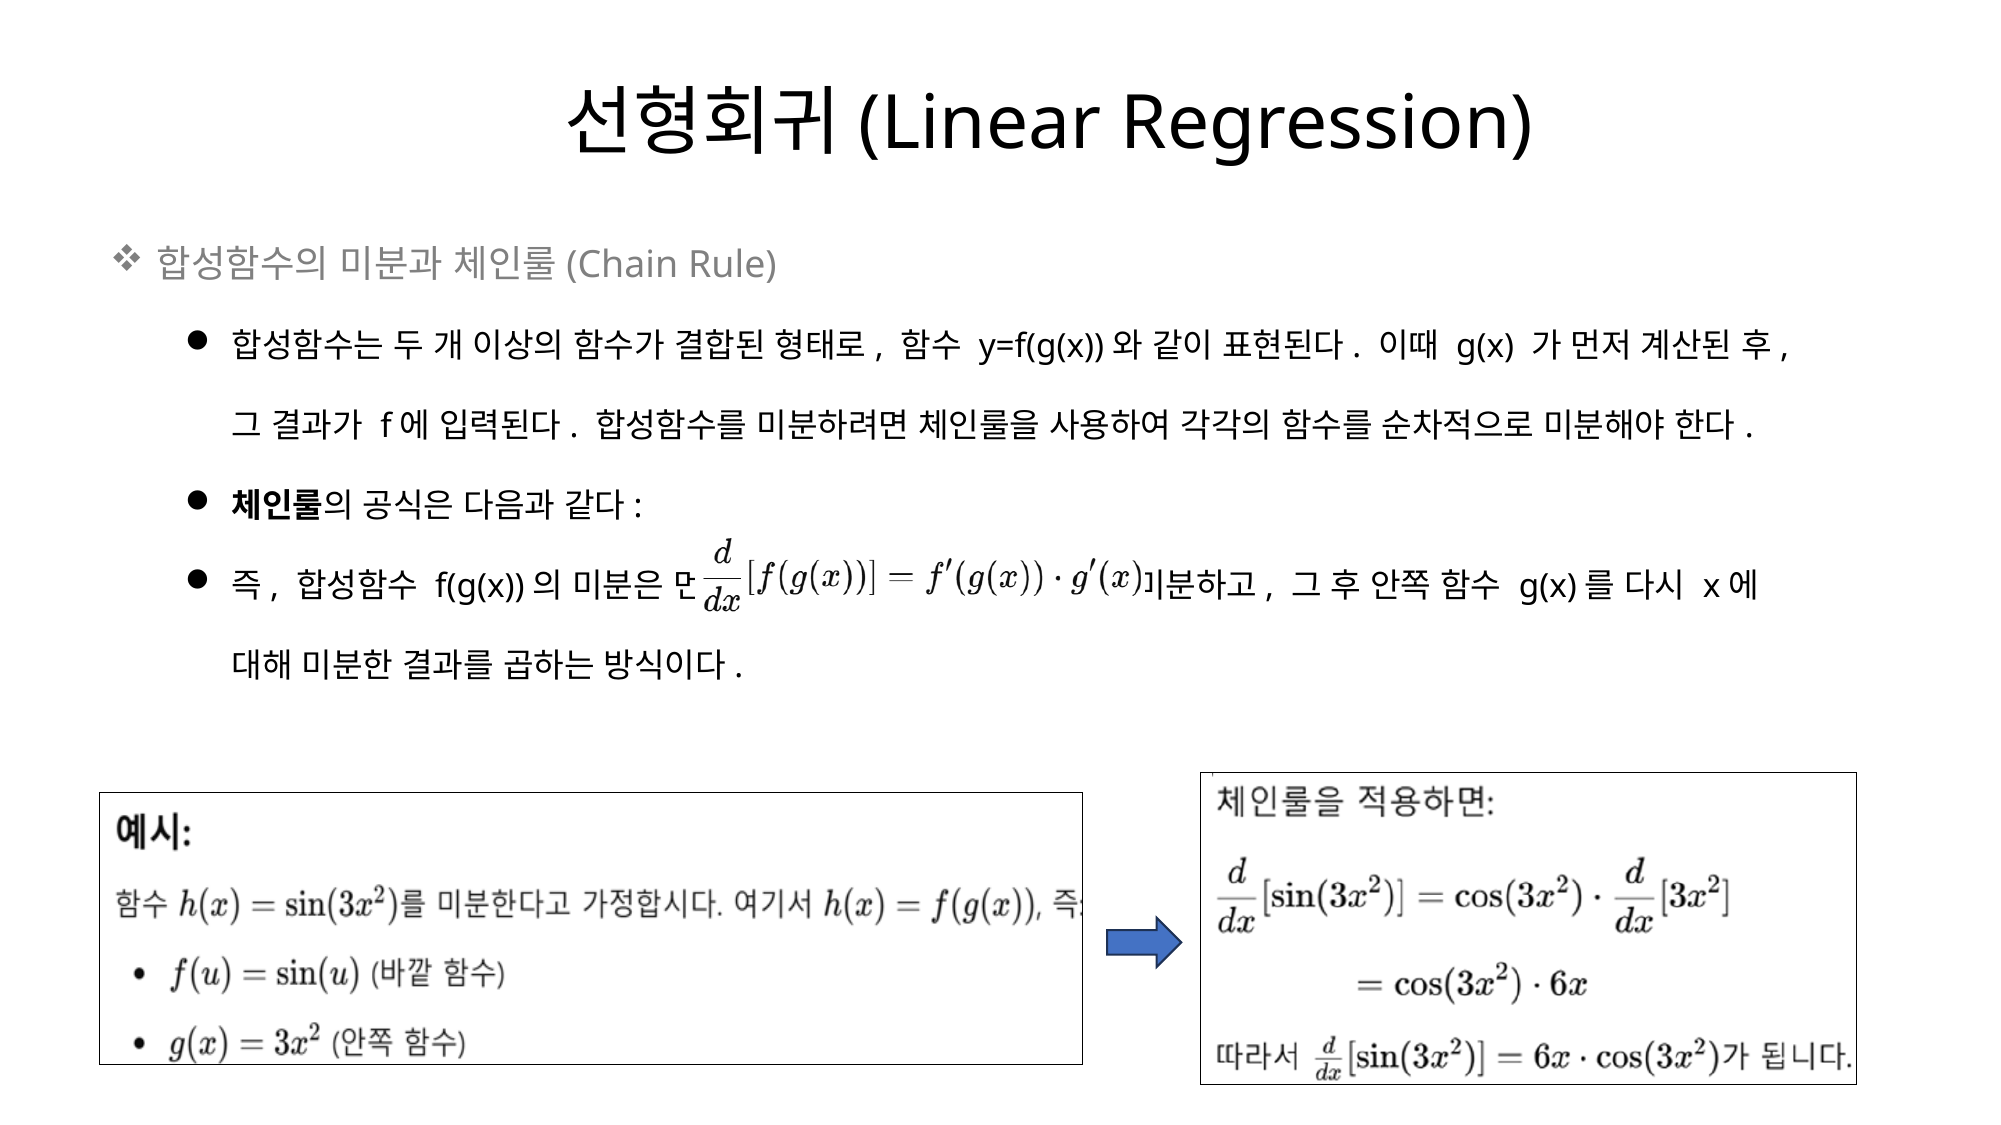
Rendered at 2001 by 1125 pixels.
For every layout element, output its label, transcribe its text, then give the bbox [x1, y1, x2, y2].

picture [1200, 772, 1857, 1085]
text_box 합성함수의 미분과 체인룰(Chain Rule) 합성함수는 두 개 이상의 함수가 결합된 형태로, 함수 y=f(g(x))와 같이 표현된다. 이때 g(x) 가 먼저 계산된 후, 그 결과가 f에 입력된다. 합성함수를 미분하려면 체인룰을 사용하여 각각의 함수를 순차적으로 미분해야 한다. 체인룰의 공식은 다음과 같다: 즉, 합성함수 f(g(x))의 미분은 먼저 바깥 함수 f를 g(x)에 대해 미분하고, 그 후 안쪽 함수 g(x)를 다시 x에 대해 미분한 결과를 곱하는 방식이다. [20, 187, 1814, 692]
text_box [1106, 915, 1183, 970]
picture [695, 527, 1145, 619]
text_box 선형회귀(Linear Regression) [550, 65, 1665, 171]
picture [99, 792, 1083, 1065]
